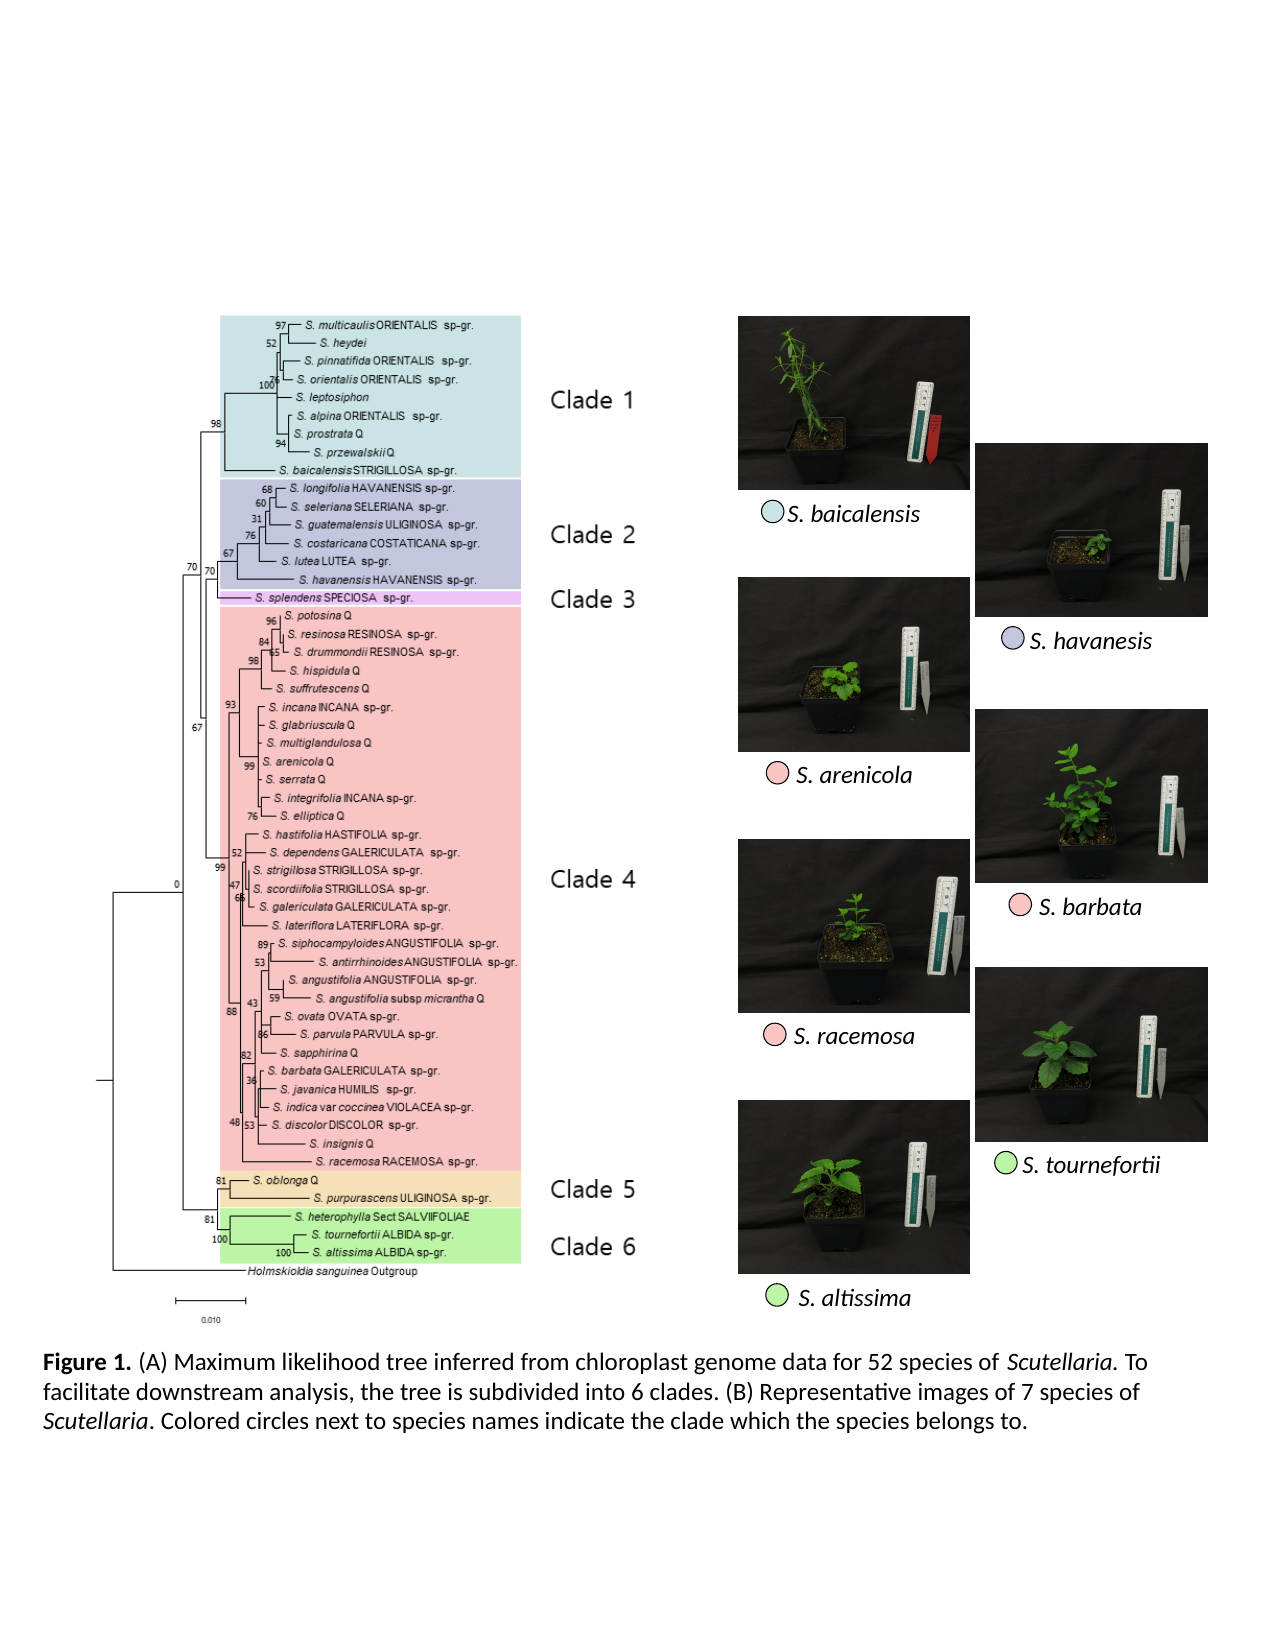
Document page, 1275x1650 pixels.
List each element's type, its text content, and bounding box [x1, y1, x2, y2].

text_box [738, 316, 1208, 1316]
text_box Figure 1. (A) Maximum likelihood tree inferred from chloroplast genome data for 52 species of Scutellaria. To facilitate downstream analysis, the tree is subdivided into 6 clades. (B) Representative images of 7 species of Scutellaria. Colored circles next to species names indicate the clade which the species belongs to. [28, 1337, 1251, 1443]
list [28, 306, 780, 1344]
